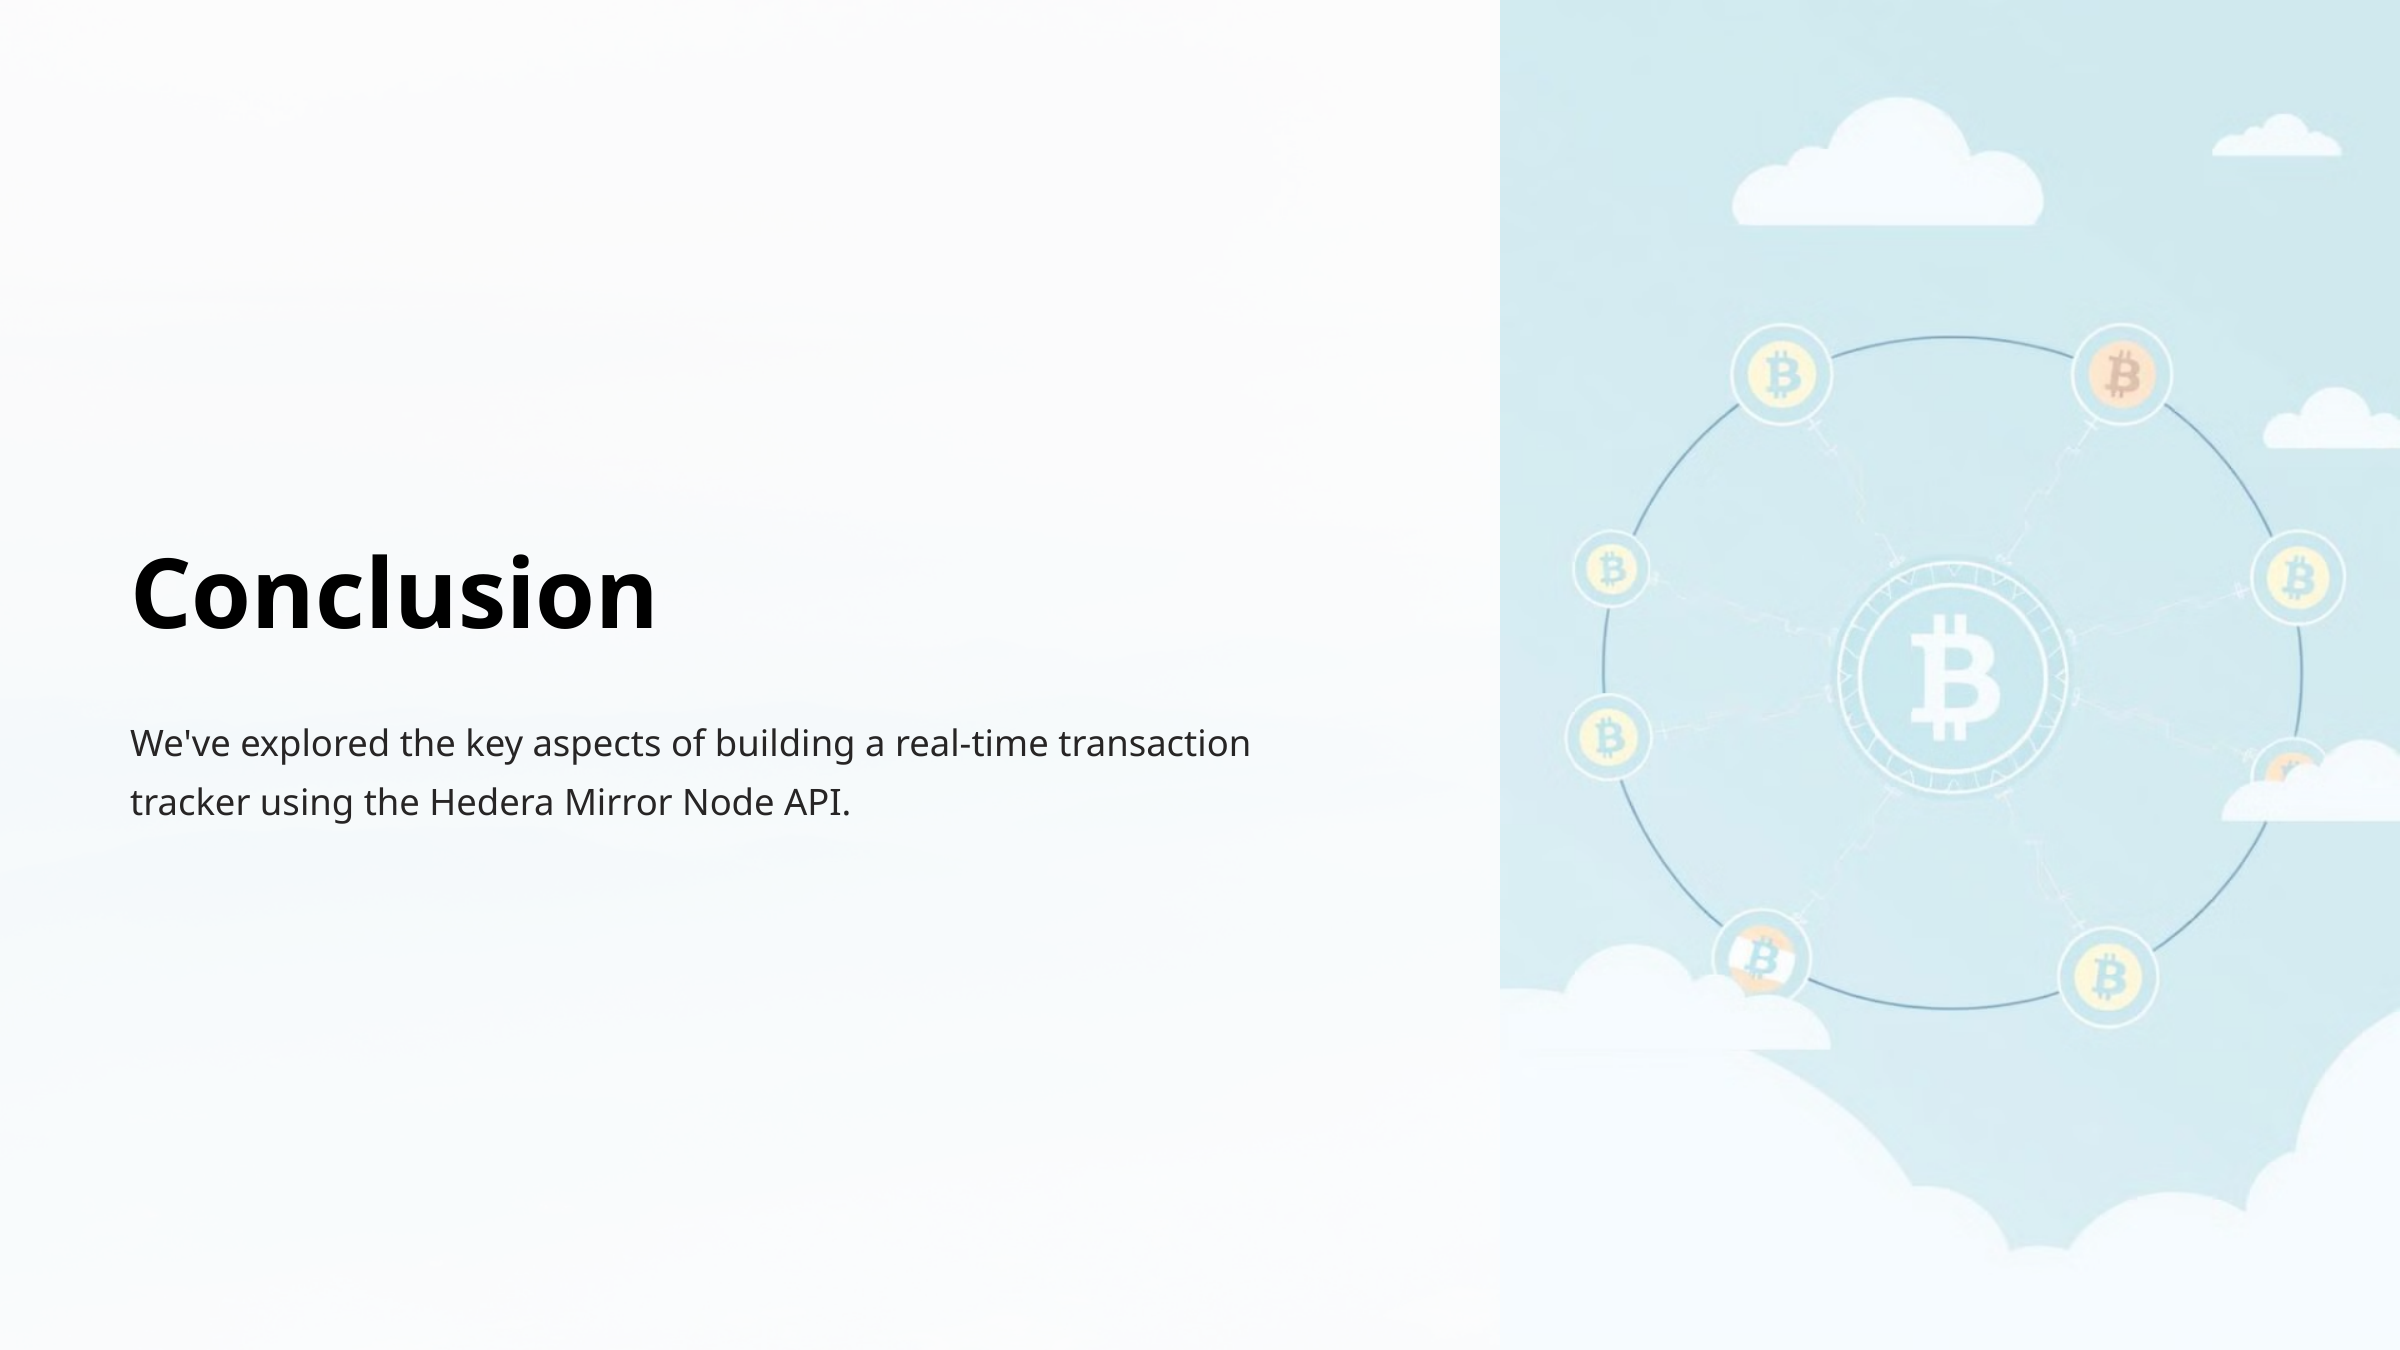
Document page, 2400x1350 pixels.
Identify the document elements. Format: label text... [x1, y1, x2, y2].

text_box We've explored the key aspects of building a real-time transaction tracker using the Hedera Mirror Node API. [130, 704, 1370, 824]
picture [1499, 0, 2400, 1350]
text_box Conclusion [130, 526, 1107, 649]
